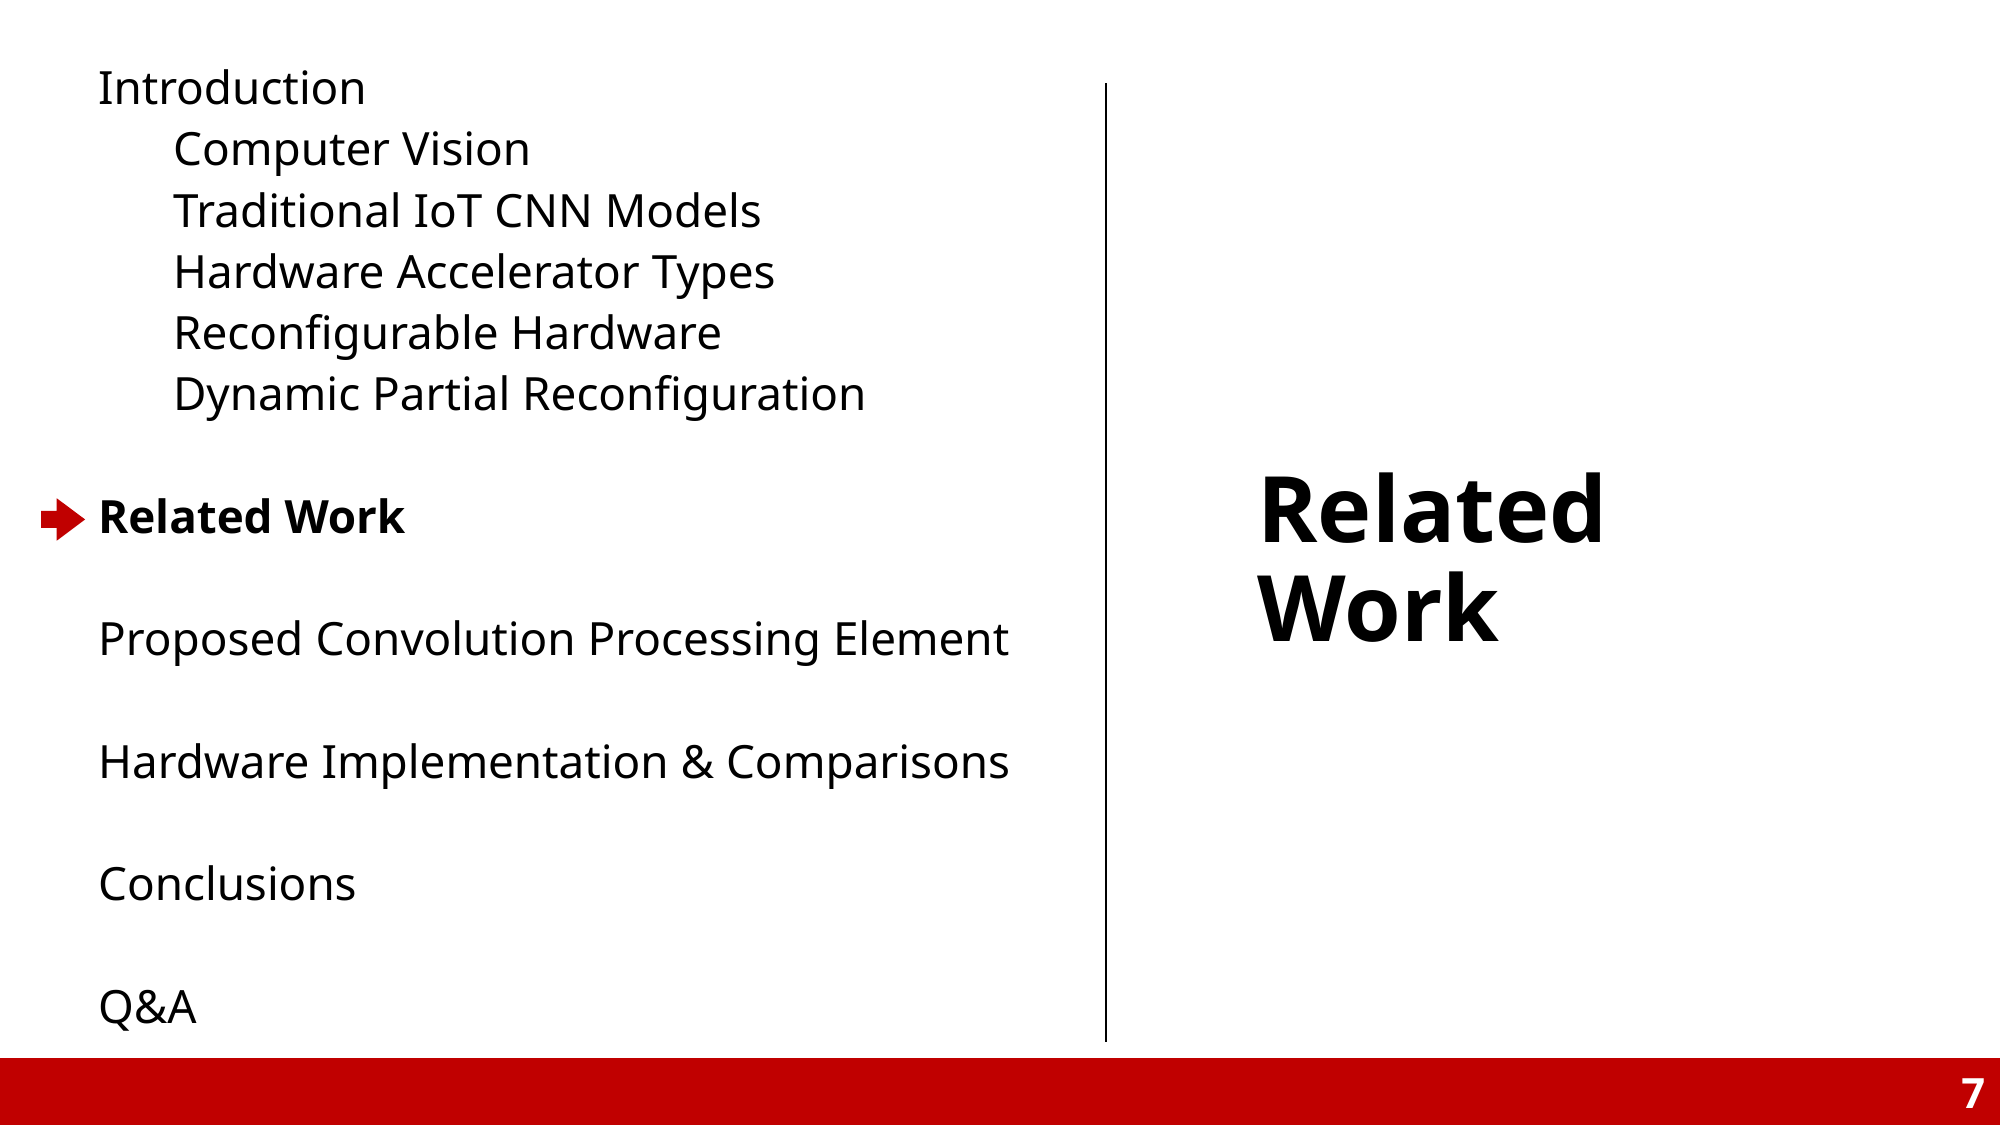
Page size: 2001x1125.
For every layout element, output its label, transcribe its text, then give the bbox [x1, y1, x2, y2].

text_box [0, 1058, 2000, 1125]
title Related Work [1242, 451, 1821, 674]
text_box 7 [1901, 1059, 2000, 1125]
text_box Introduction Computer Vision Traditional IoT CNN Models Hardware Accelerator Types Reconfigurable Hardware Dynamic Partial Reconfiguration Related Work Proposed Convolution Processing Element Hardware Implementation & Comparisons Conclusions Q&A [83, 51, 1130, 1040]
text_box [41, 498, 86, 541]
